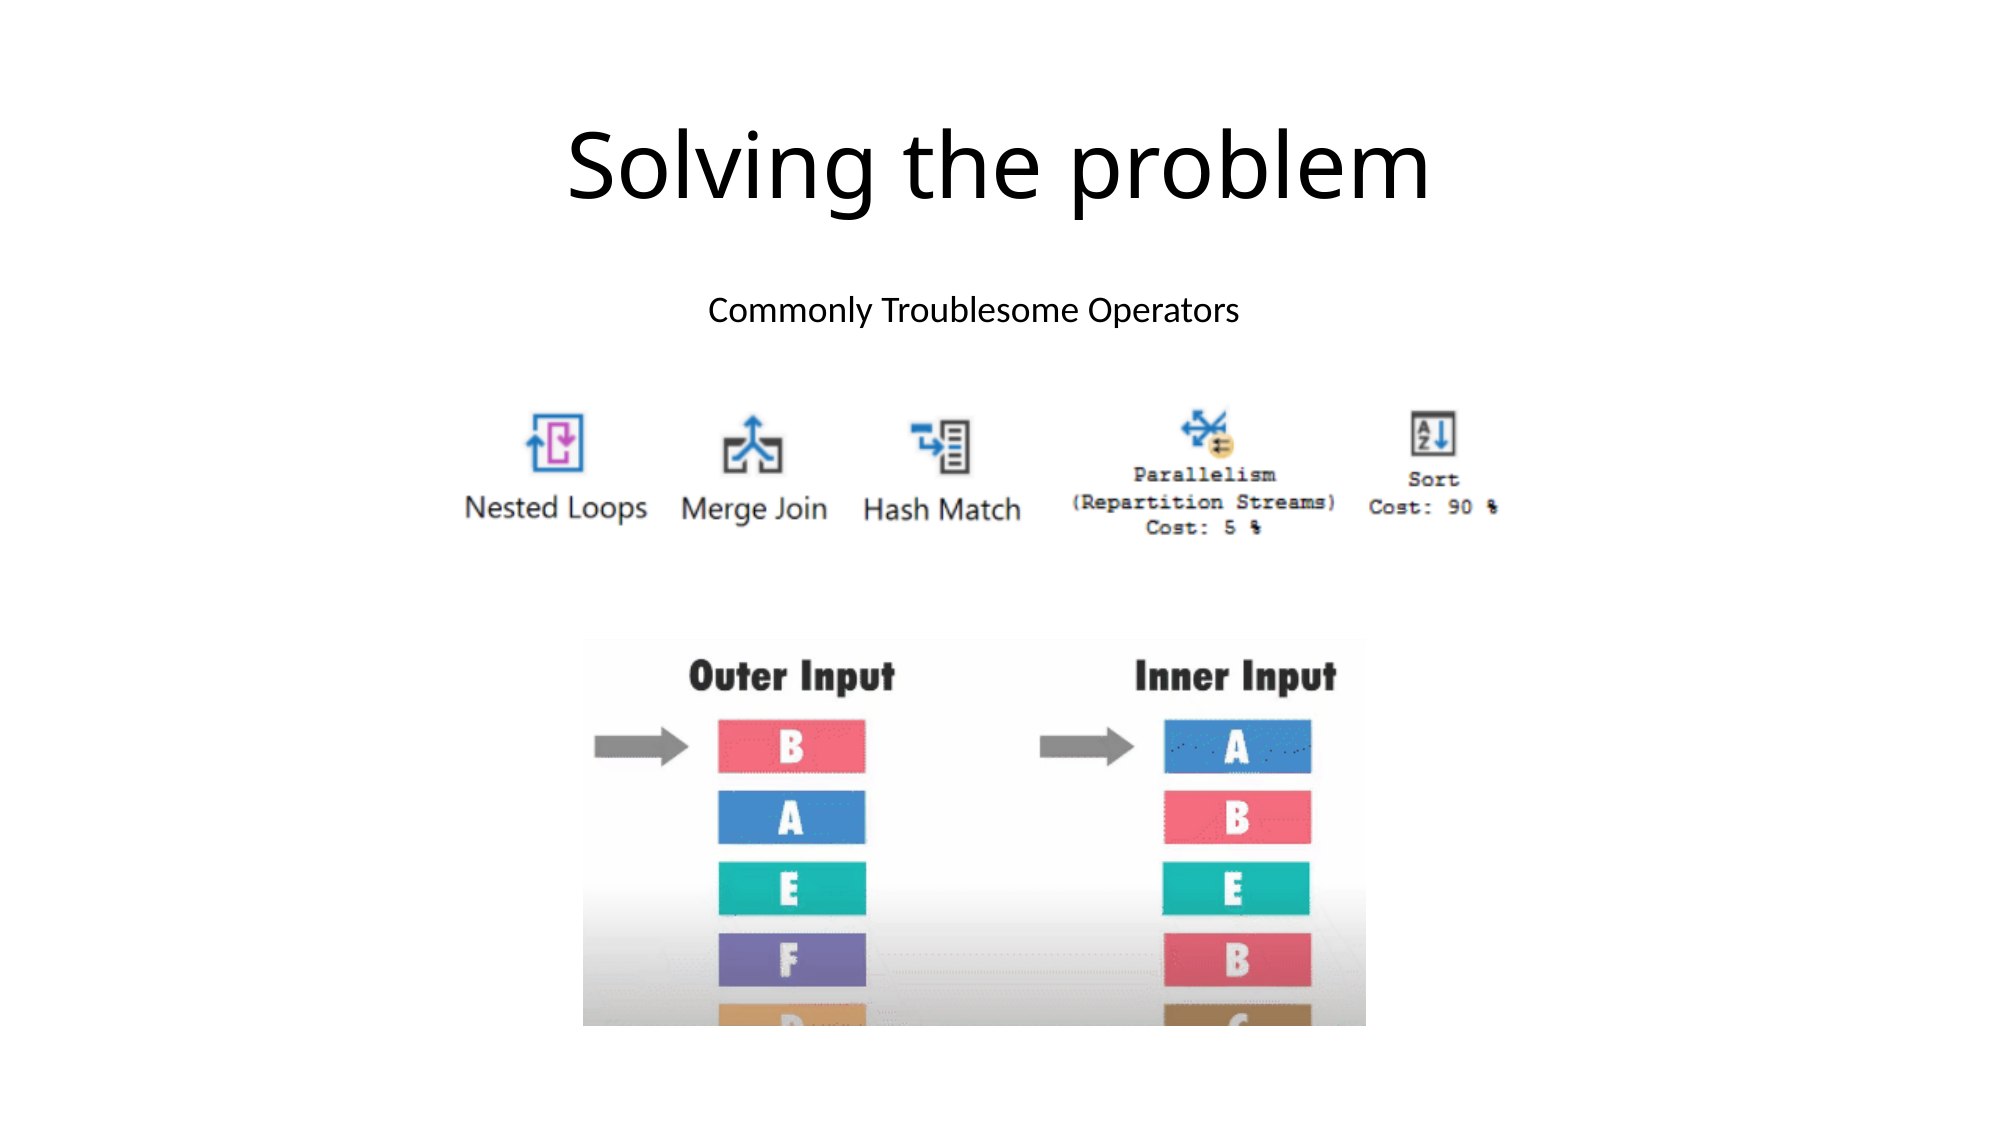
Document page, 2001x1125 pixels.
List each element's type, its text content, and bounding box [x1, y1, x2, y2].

picture [1365, 400, 1505, 543]
title Solving the problem [137, 59, 1863, 278]
picture [444, 377, 1064, 543]
picture [583, 639, 1366, 1026]
text_box Commonly Troublesome Operators [693, 277, 1256, 337]
picture [1067, 375, 1356, 568]
